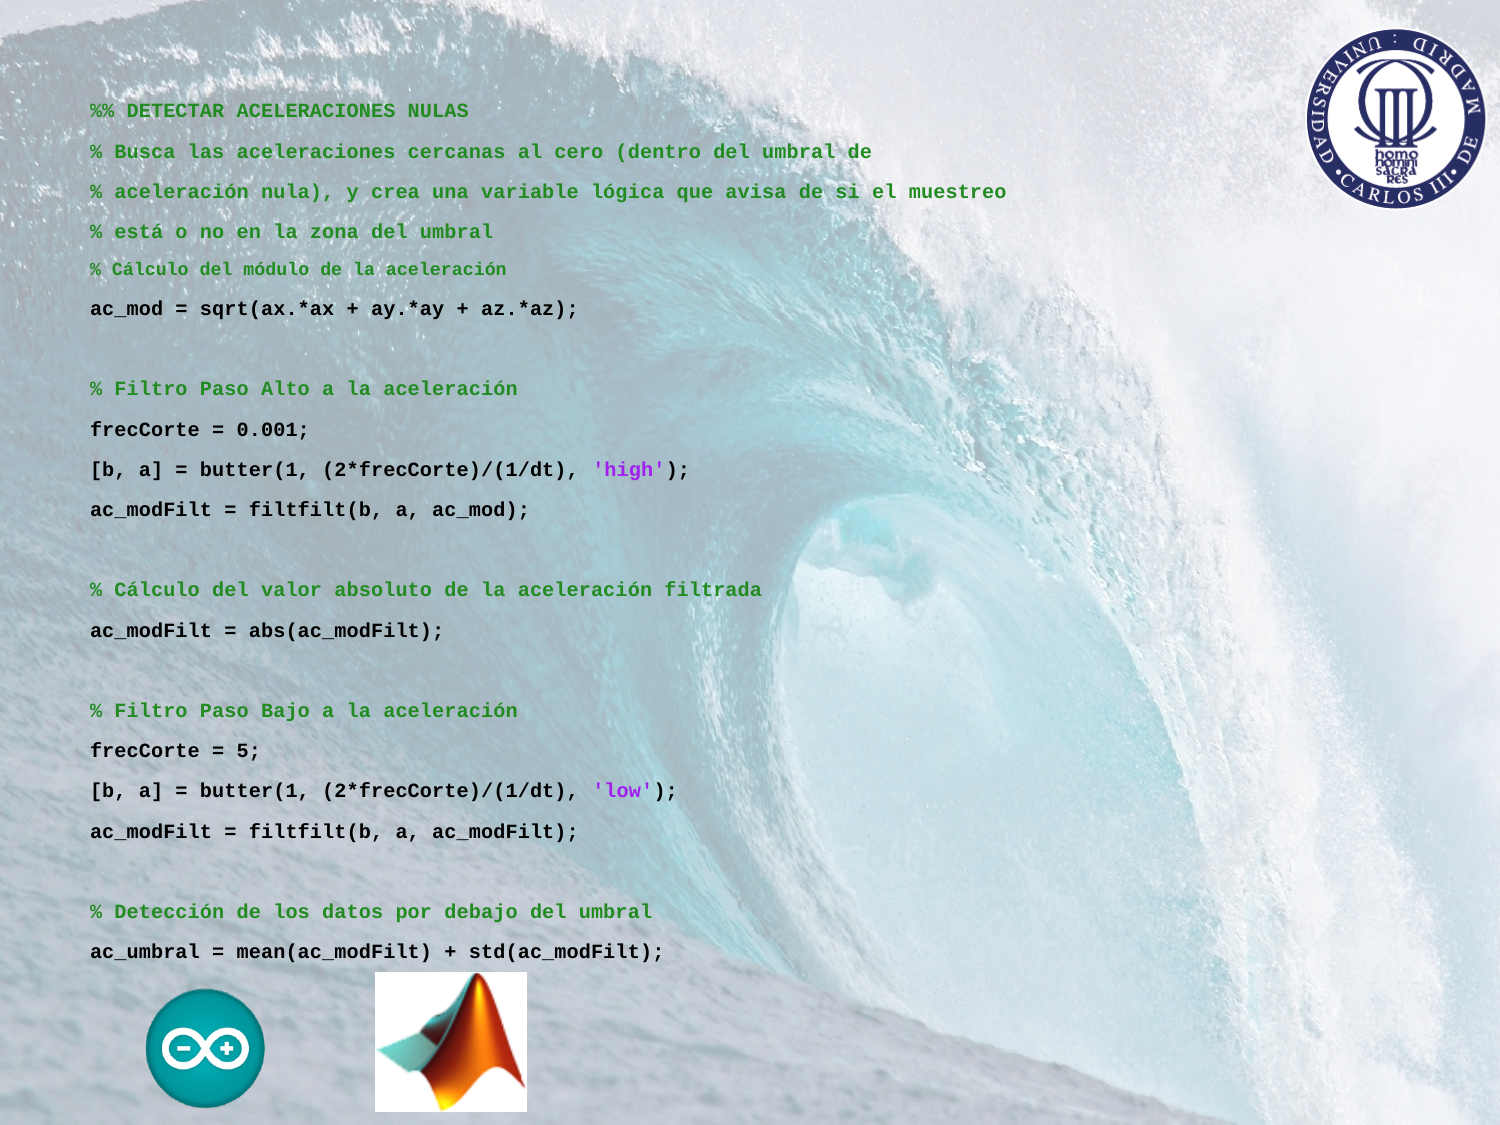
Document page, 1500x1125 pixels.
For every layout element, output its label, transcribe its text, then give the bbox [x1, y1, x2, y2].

picture [375, 1005, 527, 1112]
picture [140, 1005, 270, 1114]
list %% DETECTAR ACELERACIONES NULAS % Busca las aceleraciones cercanas al cero (dentro del umbral de % aceleración nula), y crea una variable lógica que avisa de si el muestreo % está o no en la zona del umbral % Cálculo del módulo de la aceleración ac_mod = sqrt(ax.*ax + ay.*ay + az.*az); % Filtro Paso Alto a la aceleración frecCorte = 0.001; [b, a] = butter(1, (2*frecCorte)/(1/dt), 'high'); ac_modFilt = filtfilt(b, a, ac_mod); % Cálculo del valor absoluto de la aceleración filtrada ac_modFilt = abs(ac_modFilt); % Filtro Paso Bajo a la aceleración frecCorte = 5; [b, a] = butter(1, (2*frecCorte)/(1/dt), 'low'); ac_modFilt = filtfilt(b, a, ac_modFilt); % Detección de los datos por debajo del umbral ac_umbral = mean(ac_modFilt) + std(ac_modFilt); [75, 78, 1425, 1005]
picture [1300, 23, 1500, 215]
